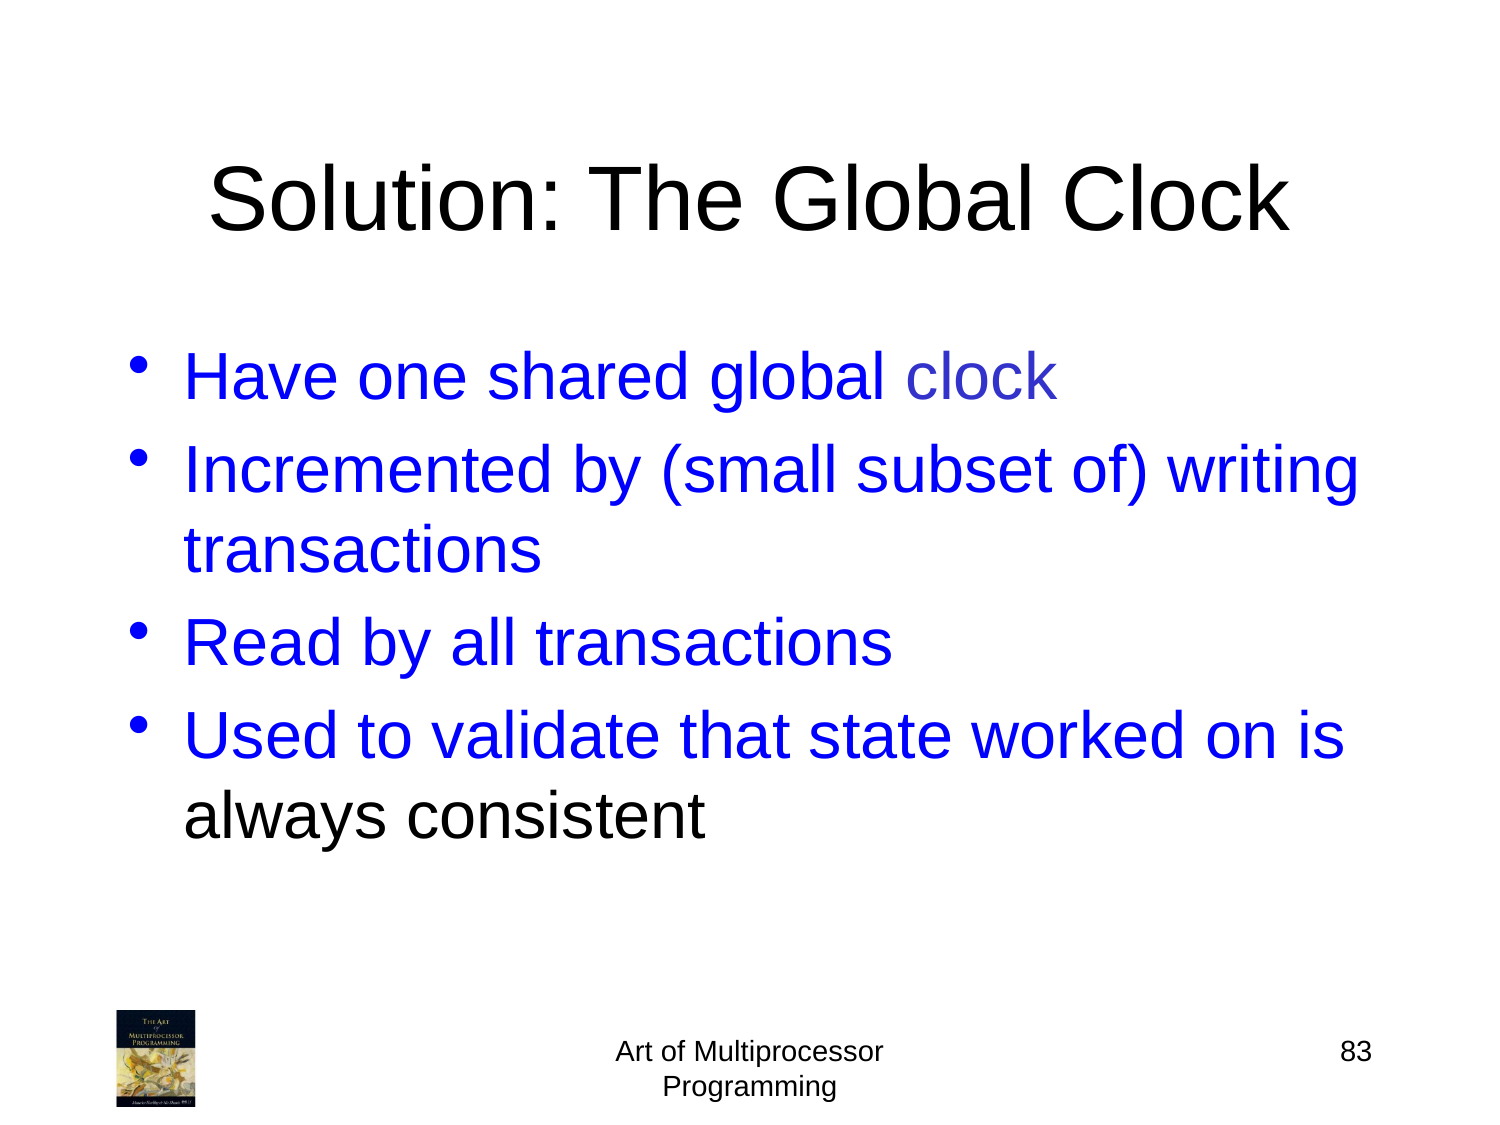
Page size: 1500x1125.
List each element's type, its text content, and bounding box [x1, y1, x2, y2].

picture [107, 1010, 204, 1107]
footer Art of Multiprocessor Programming [512, 1025, 988, 1100]
list Have one shared global clock Incremented by (small subset of) writing transactions Read by all transactions Used to validate that state worked on is always consistent [112, 324, 1388, 1001]
title Solution: The Global Clock [112, 99, 1388, 288]
slide_number 83 [1074, 1024, 1388, 1101]
